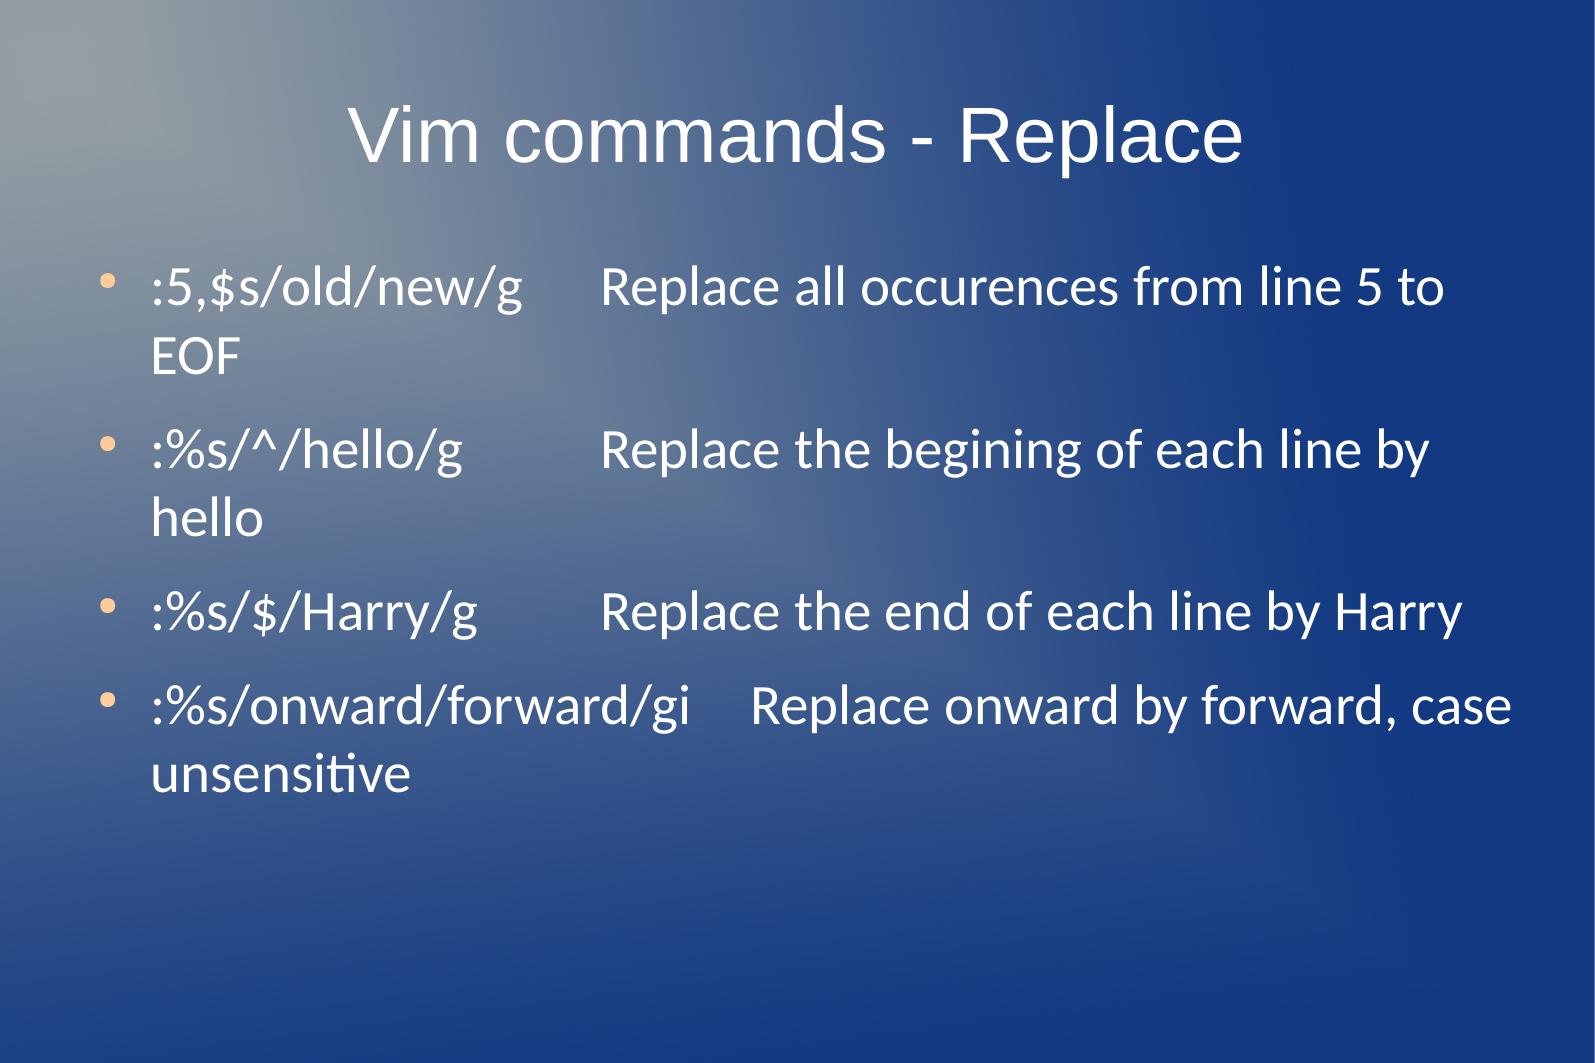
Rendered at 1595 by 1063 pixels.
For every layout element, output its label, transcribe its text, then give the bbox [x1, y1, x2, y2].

picture [0, 0, 1595, 1063]
title Vim commands - Replace [79, 42, 1515, 220]
list :5,$s/old/new/g Replace all occurences from line 5 to EOF :%s/^/hello/g Replace the begining of each line by hello :%s/$/Harry/g Replace the end of each line by Harry :%s/onward/forward/gi Replace onward by forward, case unsensitive [79, 248, 1515, 851]
